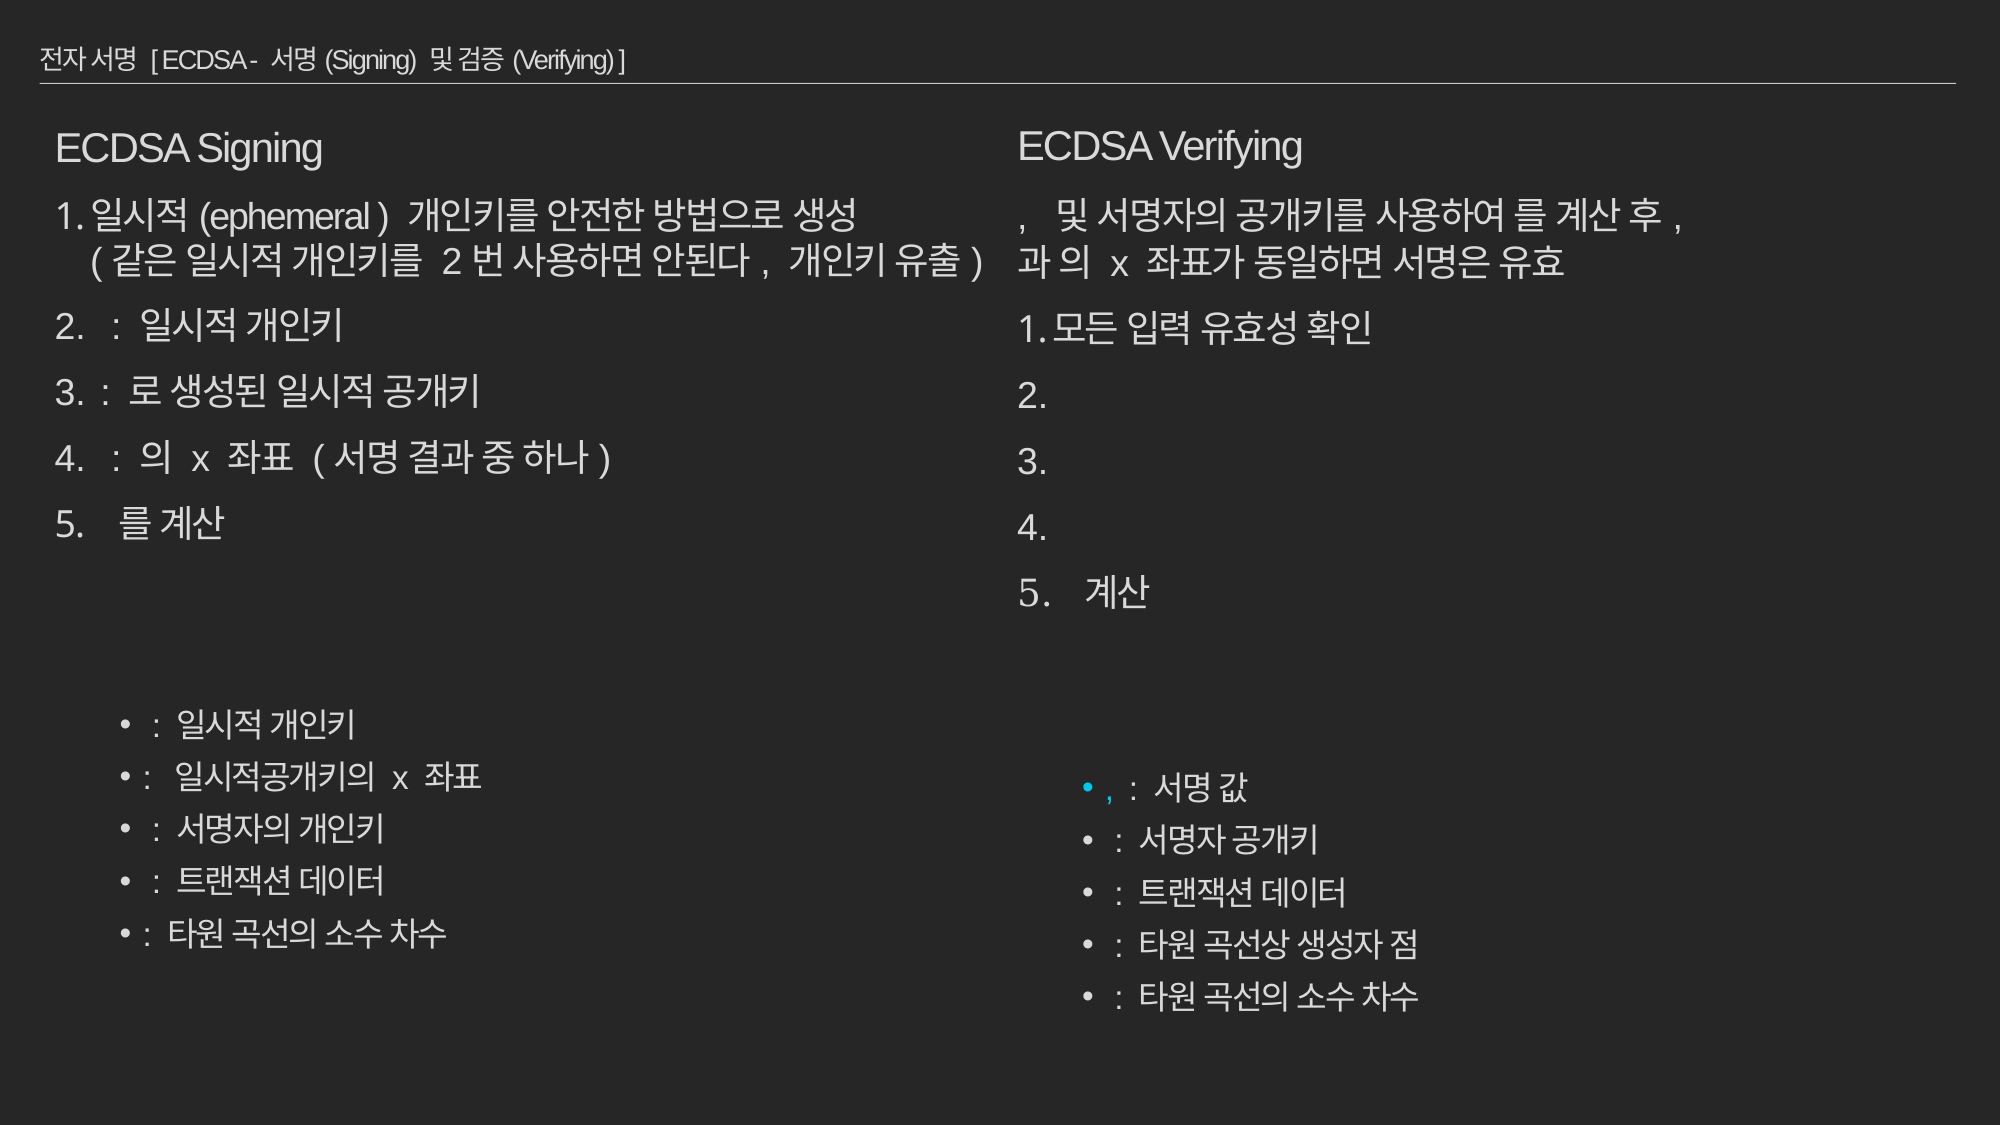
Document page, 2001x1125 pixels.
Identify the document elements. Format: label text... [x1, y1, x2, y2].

title 전자 서명 [ ECDSA - 서명(Signing) 및 검증(Verifying) ] [39, 31, 1961, 84]
